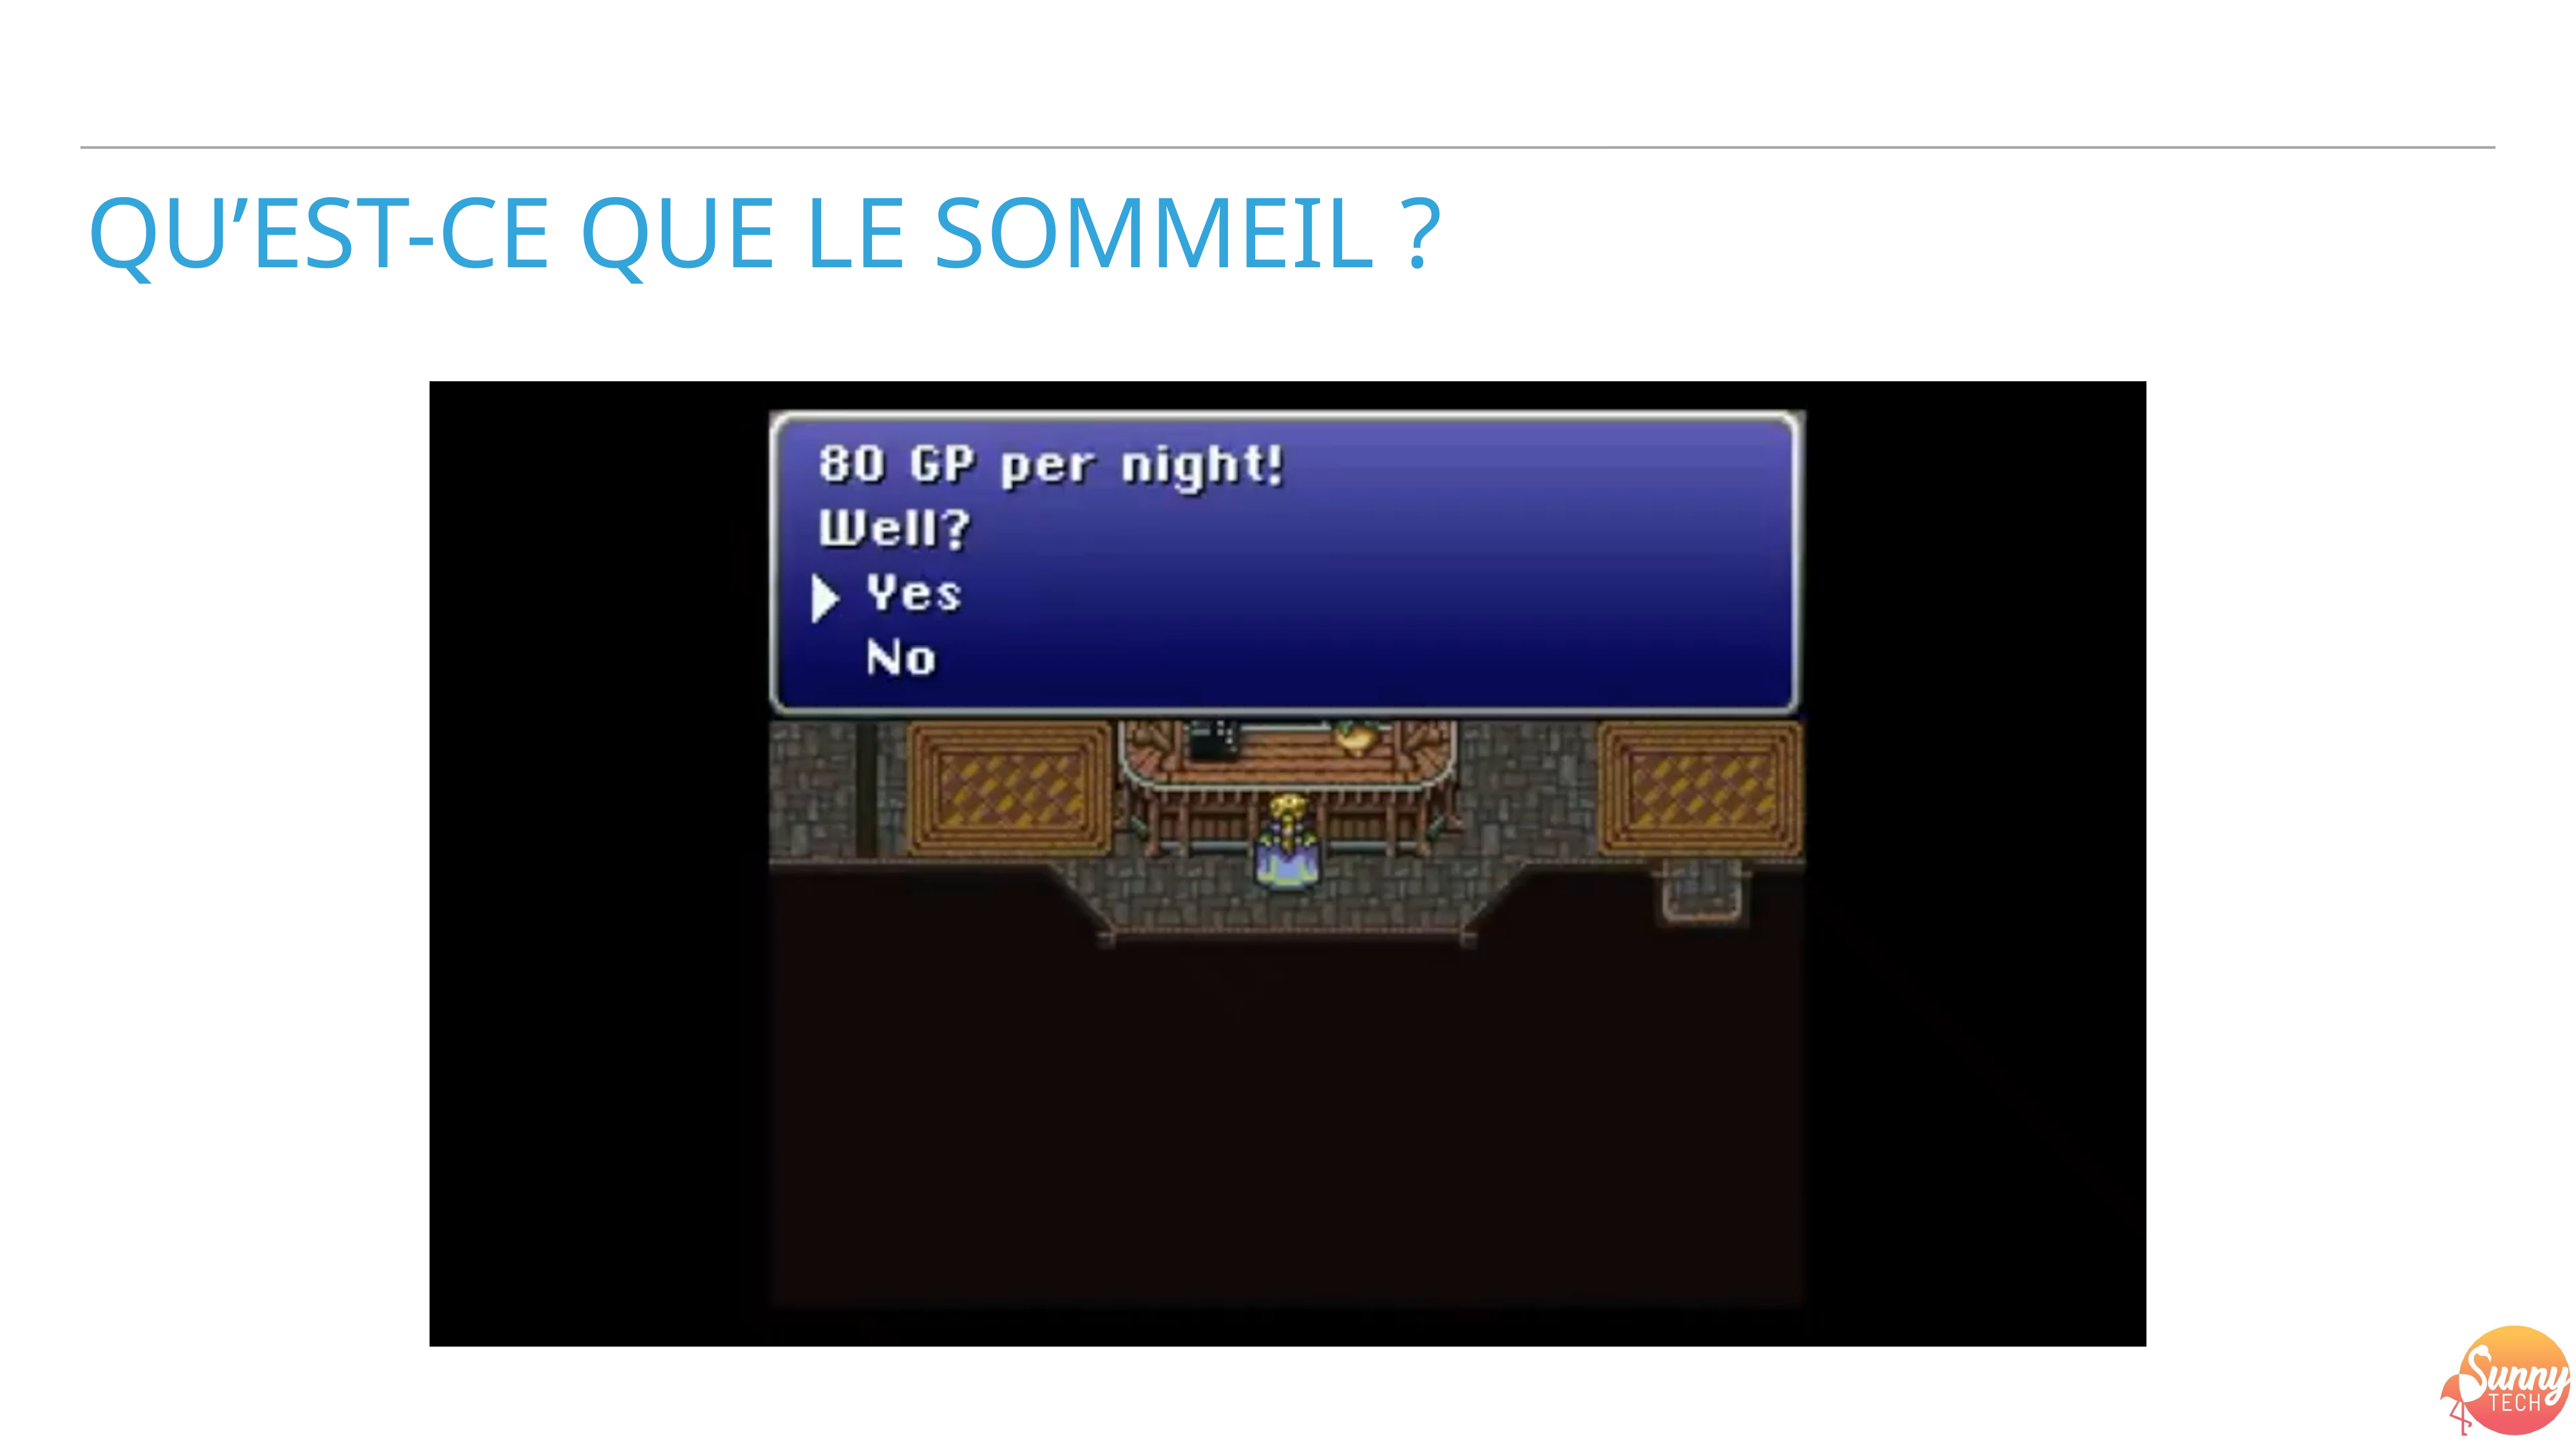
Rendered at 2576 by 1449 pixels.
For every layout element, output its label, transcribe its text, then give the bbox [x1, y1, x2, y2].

picture [2440, 1313, 2575, 1448]
title Qu’est-ce que le sommeil ? [80, 187, 2496, 296]
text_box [429, 381, 2147, 1347]
